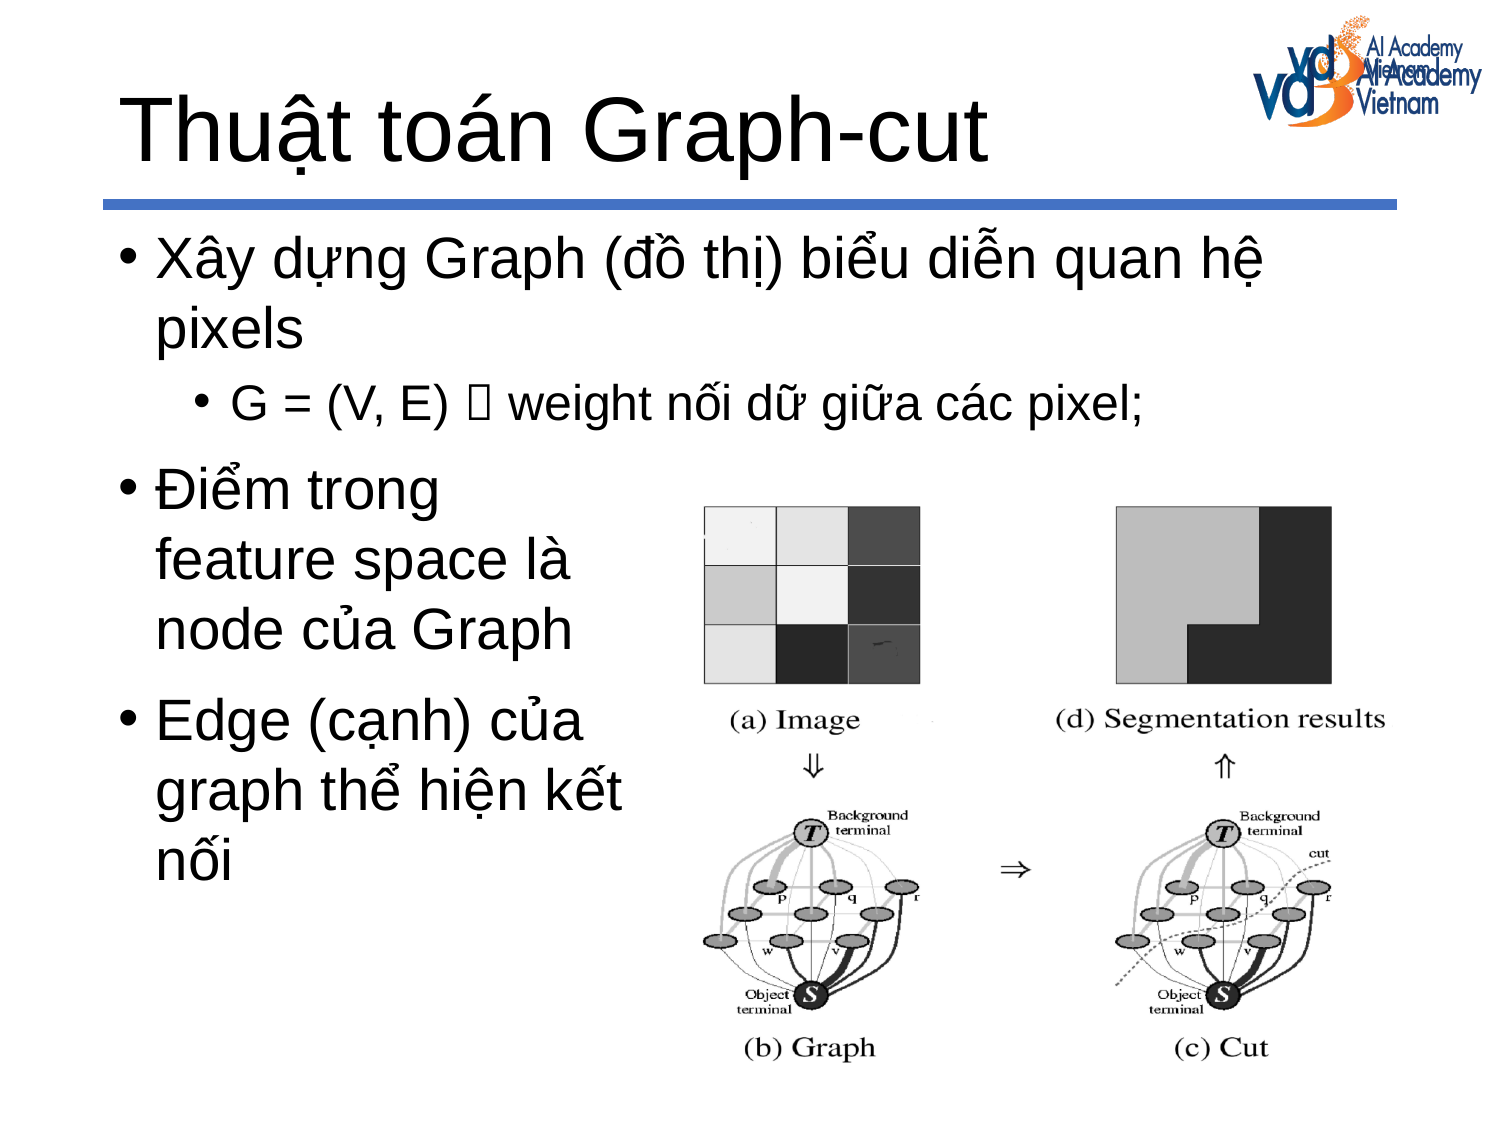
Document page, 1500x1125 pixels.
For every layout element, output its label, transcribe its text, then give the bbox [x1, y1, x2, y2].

title Thuật toán Graph-cut [103, 59, 1397, 204]
list Xây dựng Graph (đồ thị) biểu diễn quan hệ pixels G = (V, E)  weight nối dữ giữa các pixel; Điểm trong feature space là node của Graph Edge (cạnh) của graph thể hiện kết nối [103, 212, 1397, 1025]
picture [1253, 15, 1482, 127]
picture [624, 449, 1427, 1102]
